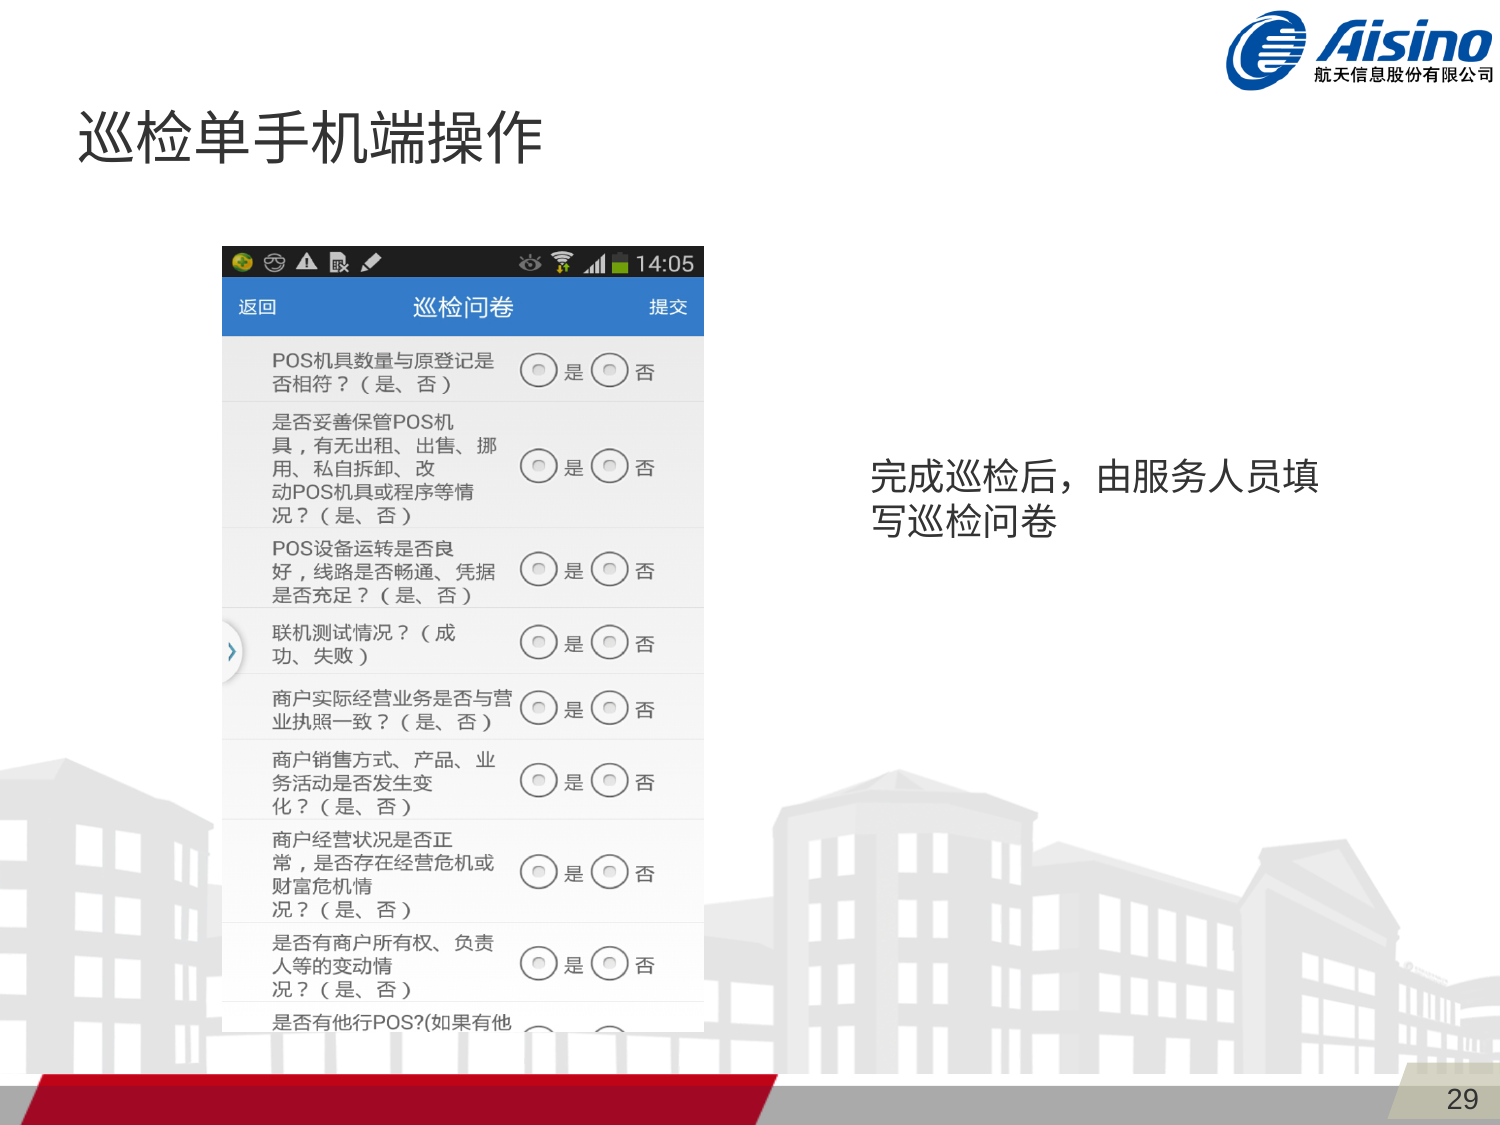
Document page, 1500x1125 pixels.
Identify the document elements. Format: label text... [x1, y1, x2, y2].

picture [0, 245, 1500, 1125]
picture [1212, 0, 1500, 96]
text_box 巡检单手机端操作 [0, 93, 657, 179]
text_box 完成巡检后，由服务人员填写巡检问卷 [855, 445, 1336, 550]
